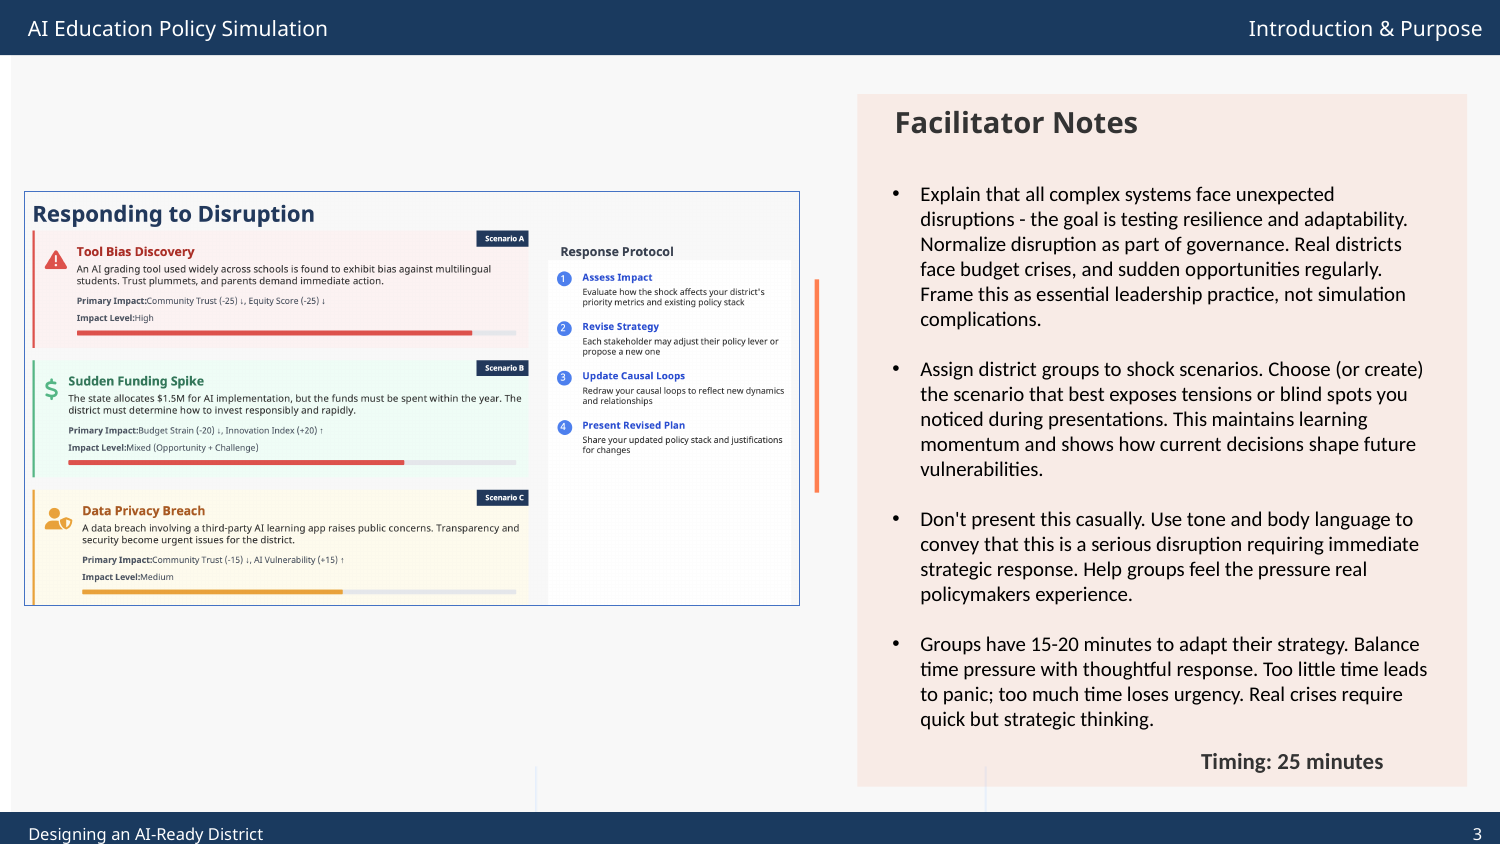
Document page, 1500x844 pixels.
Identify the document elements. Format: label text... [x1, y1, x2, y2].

text_box Introduction & Purpose [1248, 14, 1484, 41]
text_box [0, 0, 1500, 56]
text_box [0, 812, 11, 844]
picture [11, 43, 1500, 844]
text_box AI Education Policy Simulation [27, 14, 330, 41]
